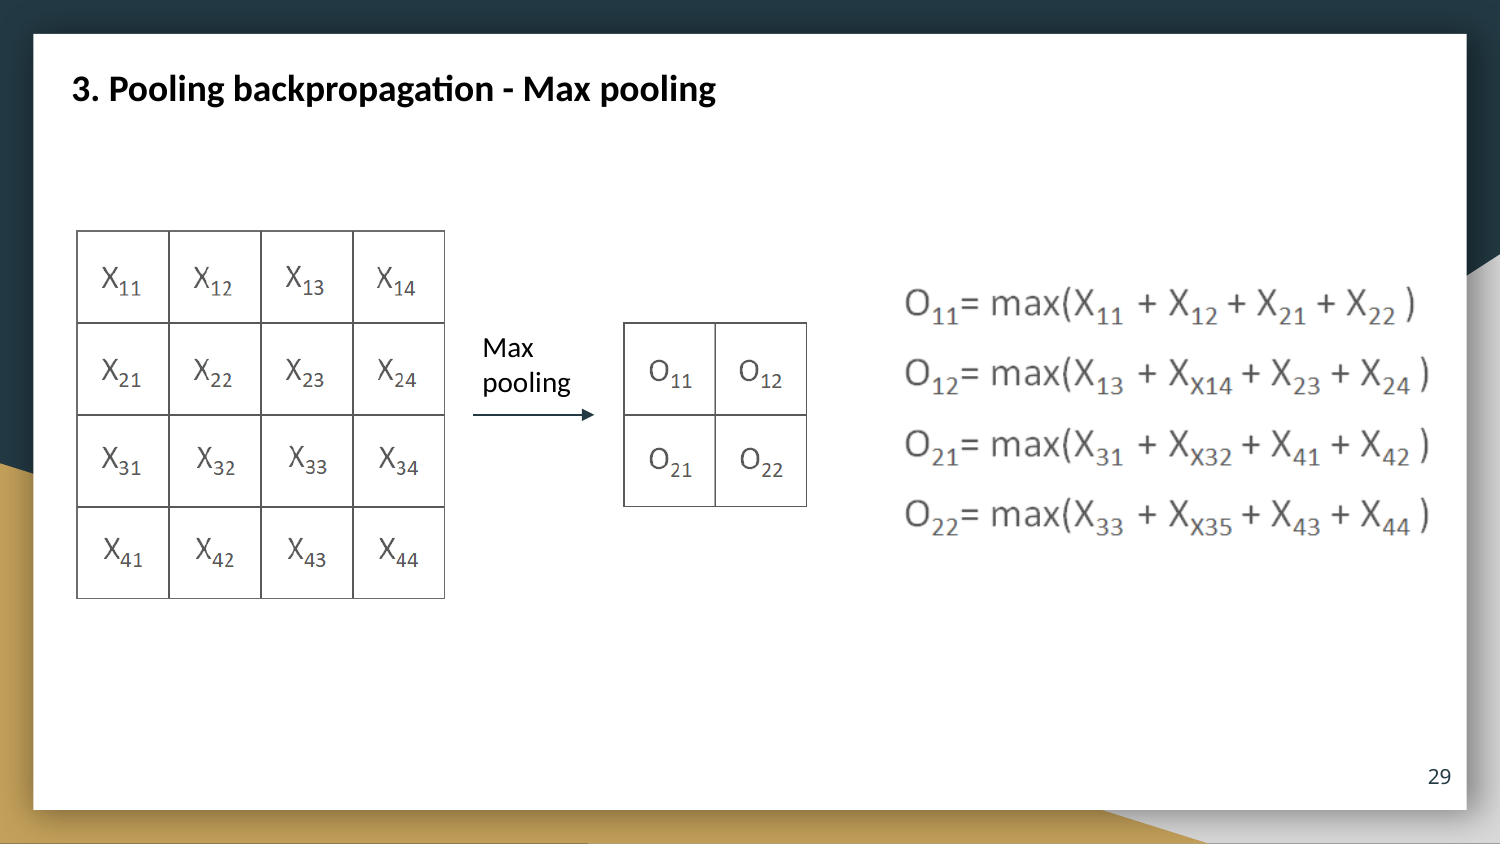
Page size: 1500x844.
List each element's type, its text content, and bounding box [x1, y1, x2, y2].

text_box Max pooling [467, 313, 601, 414]
picture [878, 265, 1456, 565]
picture [622, 322, 808, 508]
picture [76, 230, 445, 599]
slide_number 29 [1376, 745, 1467, 810]
text_box 3. Pooling backpropagation - Max pooling [56, 49, 762, 125]
